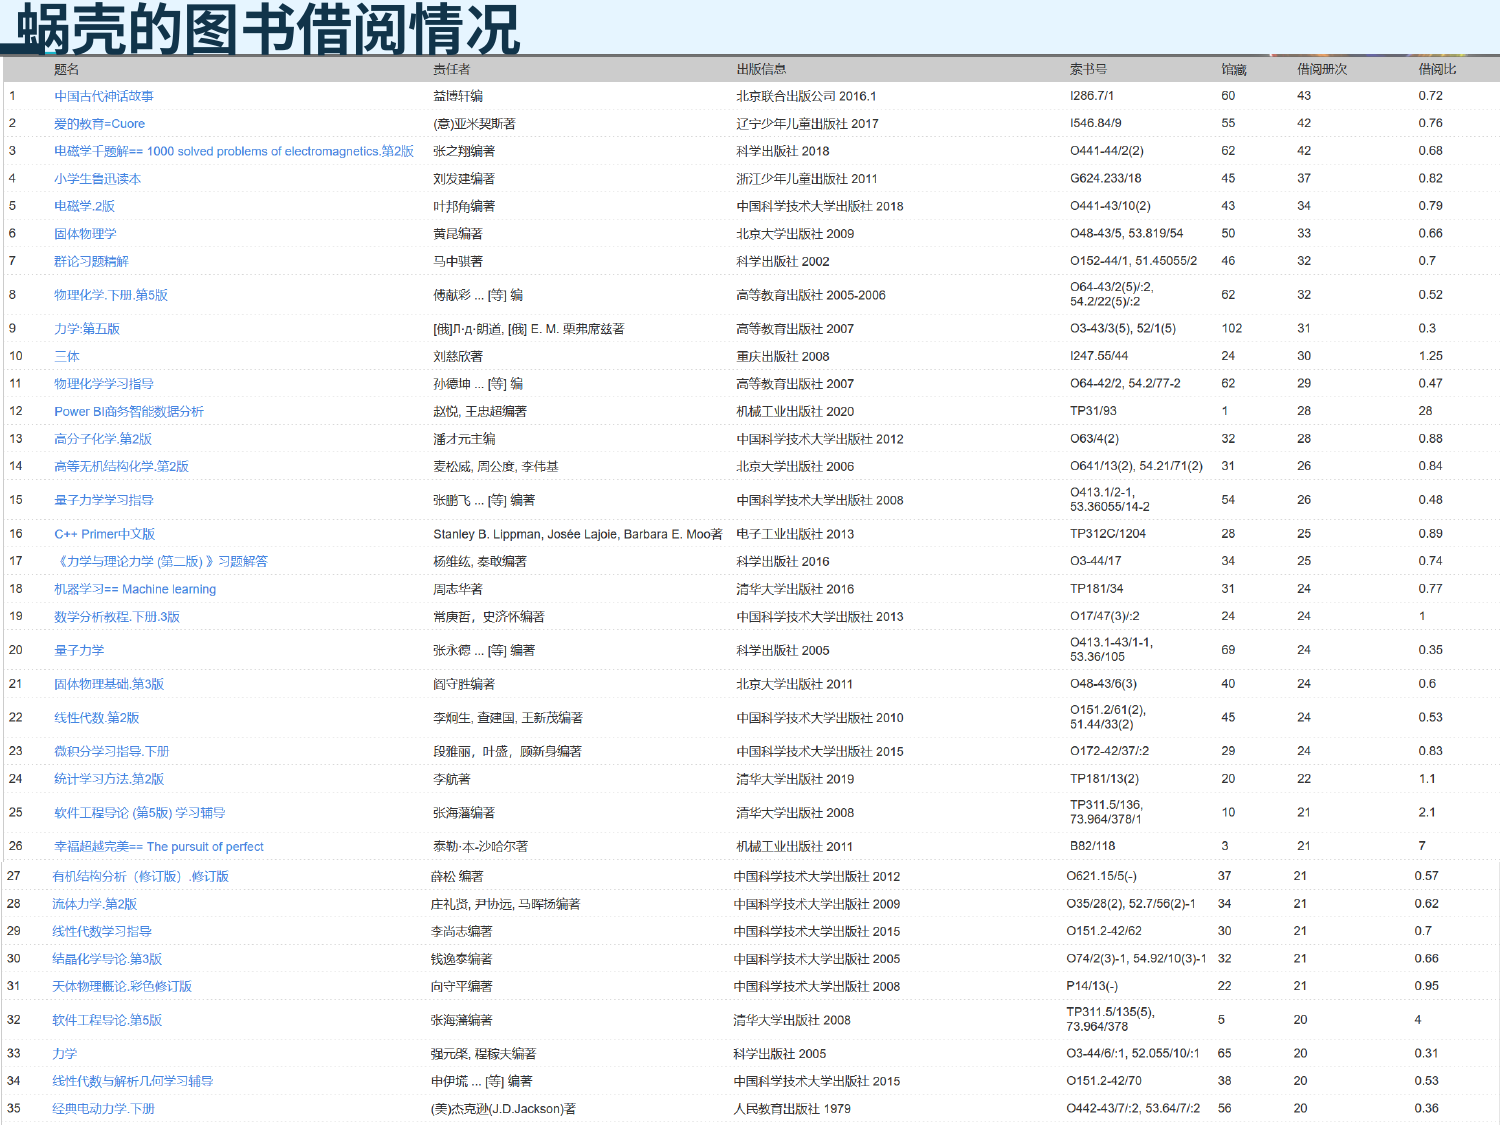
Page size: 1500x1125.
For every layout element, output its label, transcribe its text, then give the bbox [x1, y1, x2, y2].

title 蜗壳的图书借阅情况 [0, 0, 1322, 54]
picture [0, 54, 1500, 1125]
